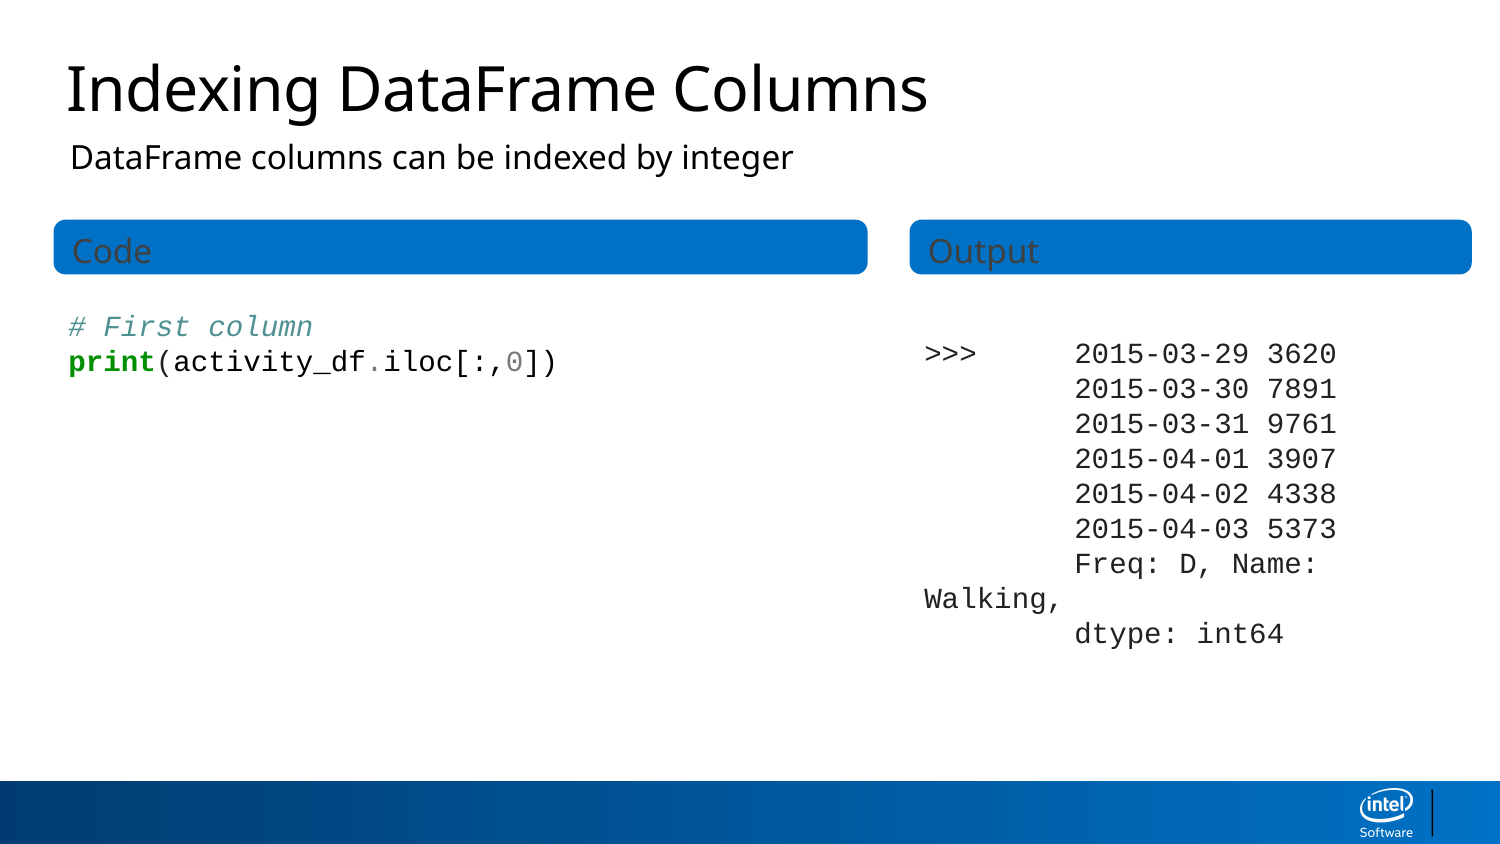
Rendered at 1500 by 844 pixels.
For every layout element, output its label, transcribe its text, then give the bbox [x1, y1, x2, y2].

text_box >>> 2015-03-29 3620 2015-03-30 7891 2015-03-31 9761 2015-04-01 3907 2015-04-02 4338 2015-04-03 5373 Freq: D, Name: Walking, dtype: int64 [909, 327, 1451, 622]
picture [1360, 788, 1413, 837]
text_box Output [909, 219, 1472, 275]
text_box Code [53, 219, 868, 275]
text_box # First column print(activity_df.iloc[:,0]) [53, 299, 881, 385]
text_box Indexing DataFrame Columns [65, 48, 1450, 124]
text_box DataFrame columns can be indexed by integer [55, 128, 1178, 184]
